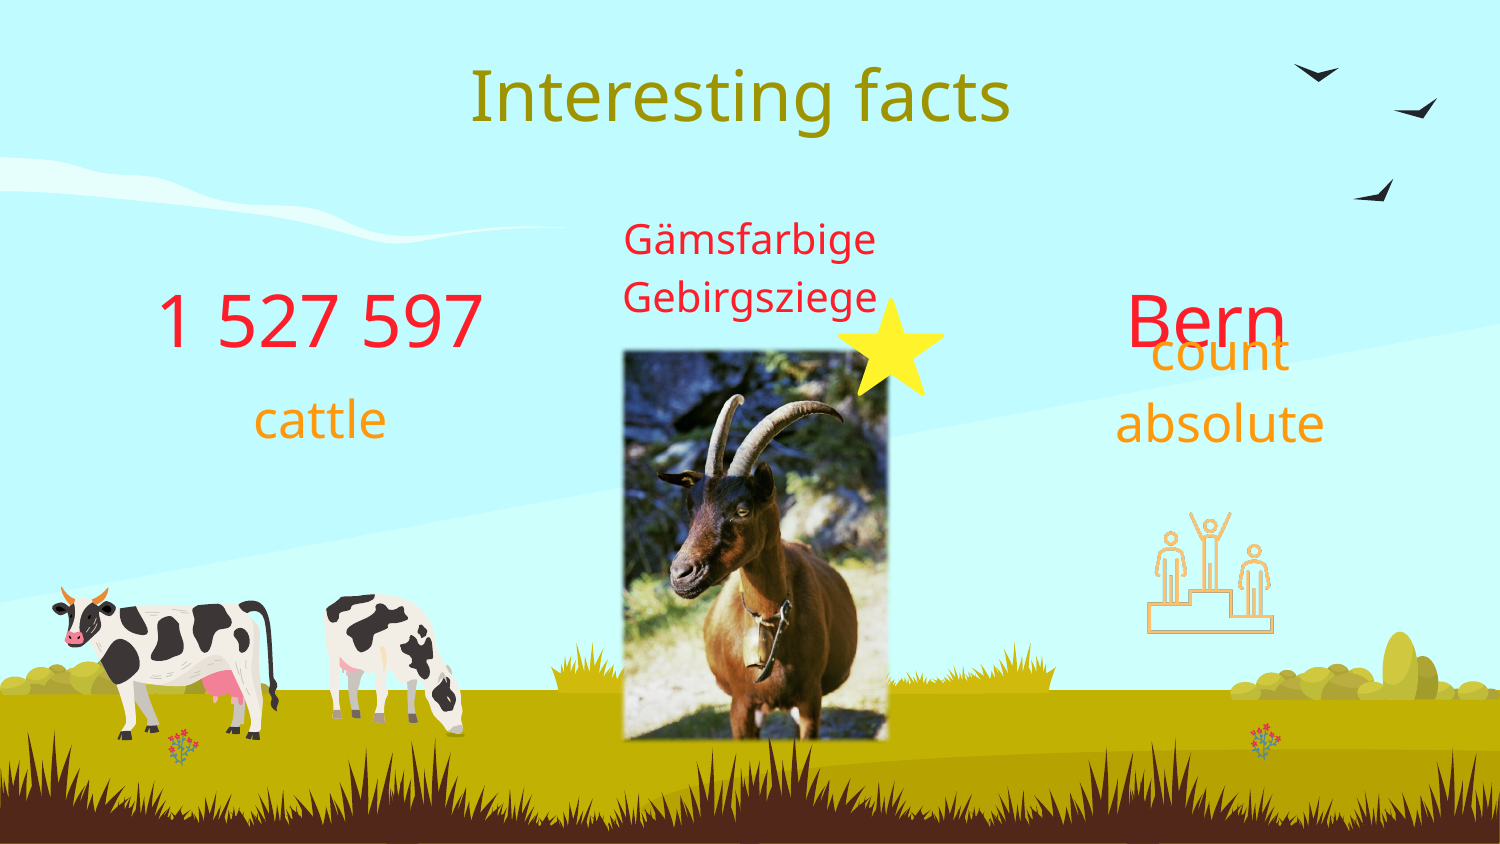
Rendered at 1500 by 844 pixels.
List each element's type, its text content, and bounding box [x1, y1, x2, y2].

subtitle cattle [135, 389, 507, 464]
subtitle count absolute [1046, 385, 1395, 469]
title 1 527 597 [135, 253, 507, 371]
title Interesting facts [108, 22, 1375, 117]
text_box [322, 593, 466, 738]
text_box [49, 586, 280, 741]
title Gämsfarbige Gebirgsziege [564, 229, 936, 347]
title Bern [1049, 253, 1365, 371]
picture [1134, 499, 1286, 650]
text_box [837, 297, 945, 396]
picture [618, 346, 892, 744]
